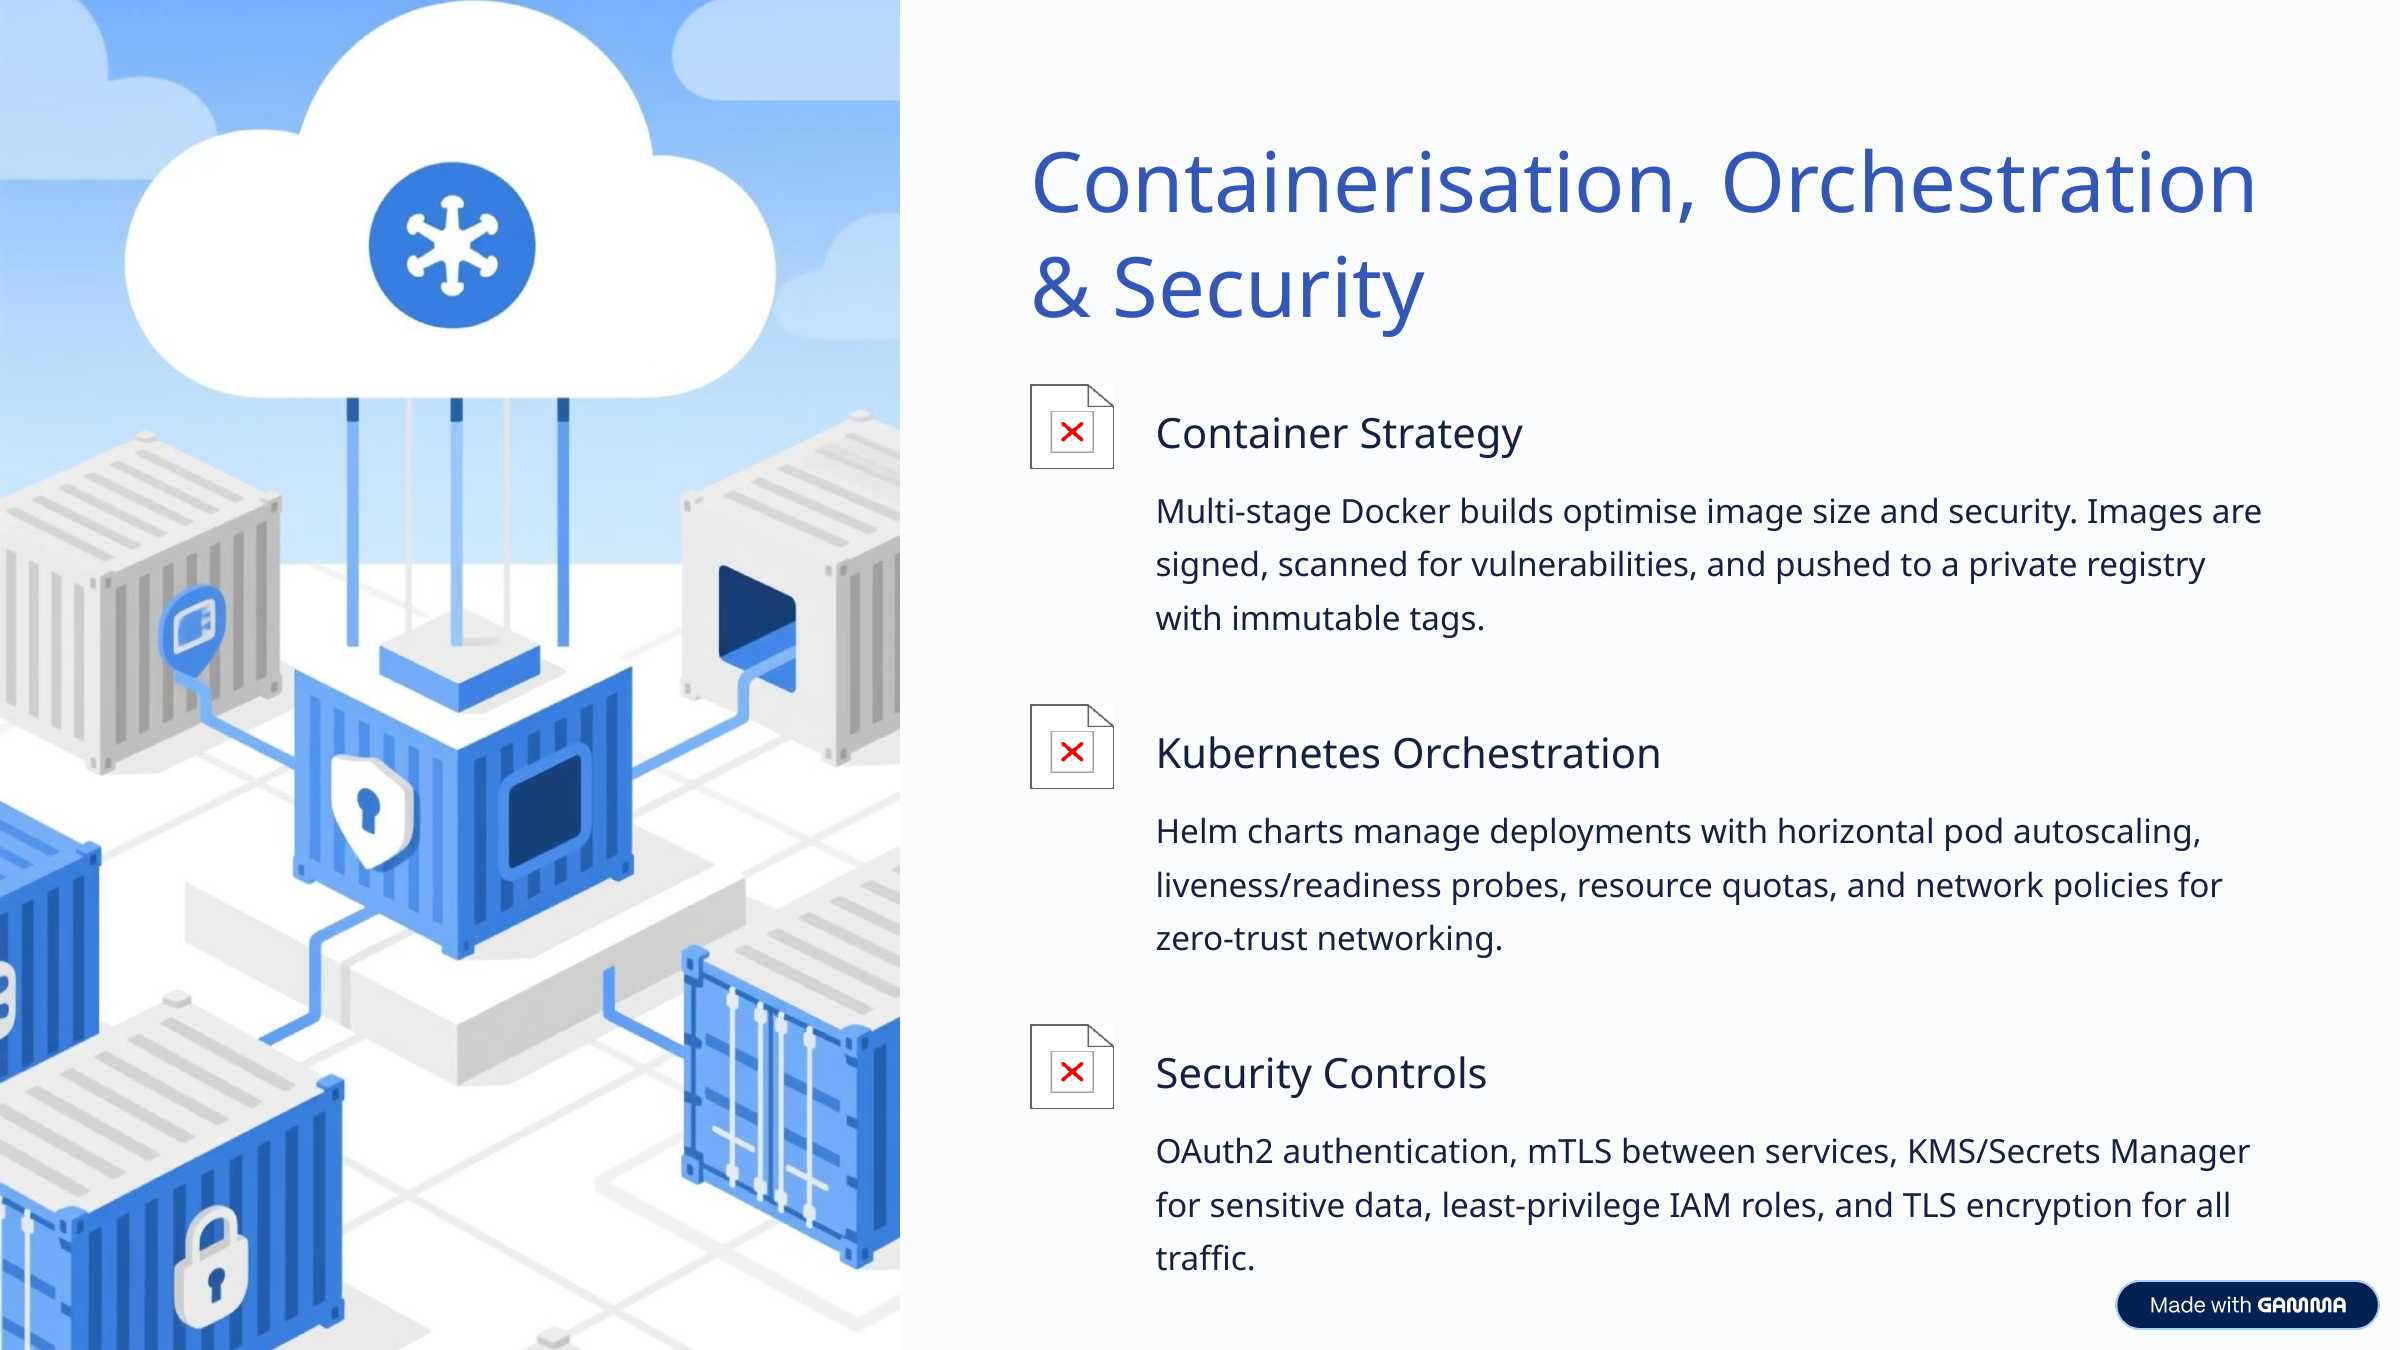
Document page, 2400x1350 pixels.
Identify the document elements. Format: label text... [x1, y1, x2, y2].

text_box Multi-stage Docker builds optimise image size and security. Images are signed, scanned for vulnerabilities, and pushed to a private registry with immutable tags. [1155, 477, 2270, 639]
text_box Containerisation, Orchestration & Security [1030, 125, 2270, 335]
text_box Container Strategy [1155, 404, 1575, 458]
picture [1030, 1024, 1114, 1109]
text_box Security Controls [1155, 1044, 1575, 1098]
picture [1030, 704, 1114, 789]
picture [2106, 1271, 2389, 1339]
picture [1030, 384, 1114, 469]
text_box OAuth2 authentication, mTLS between services, KMS/Secrets Manager for sensitive data, least-privilege IAM roles, and TLS encryption for all traffic. [1155, 1117, 2270, 1225]
text_box Kubernetes Orchestration [1155, 724, 1661, 778]
picture [0, 0, 900, 1350]
text_box Helm charts manage deployments with horizontal pod autoscaling, liveness/readiness probes, resource quotas, and network policies for zero-trust networking. [1155, 797, 2270, 959]
